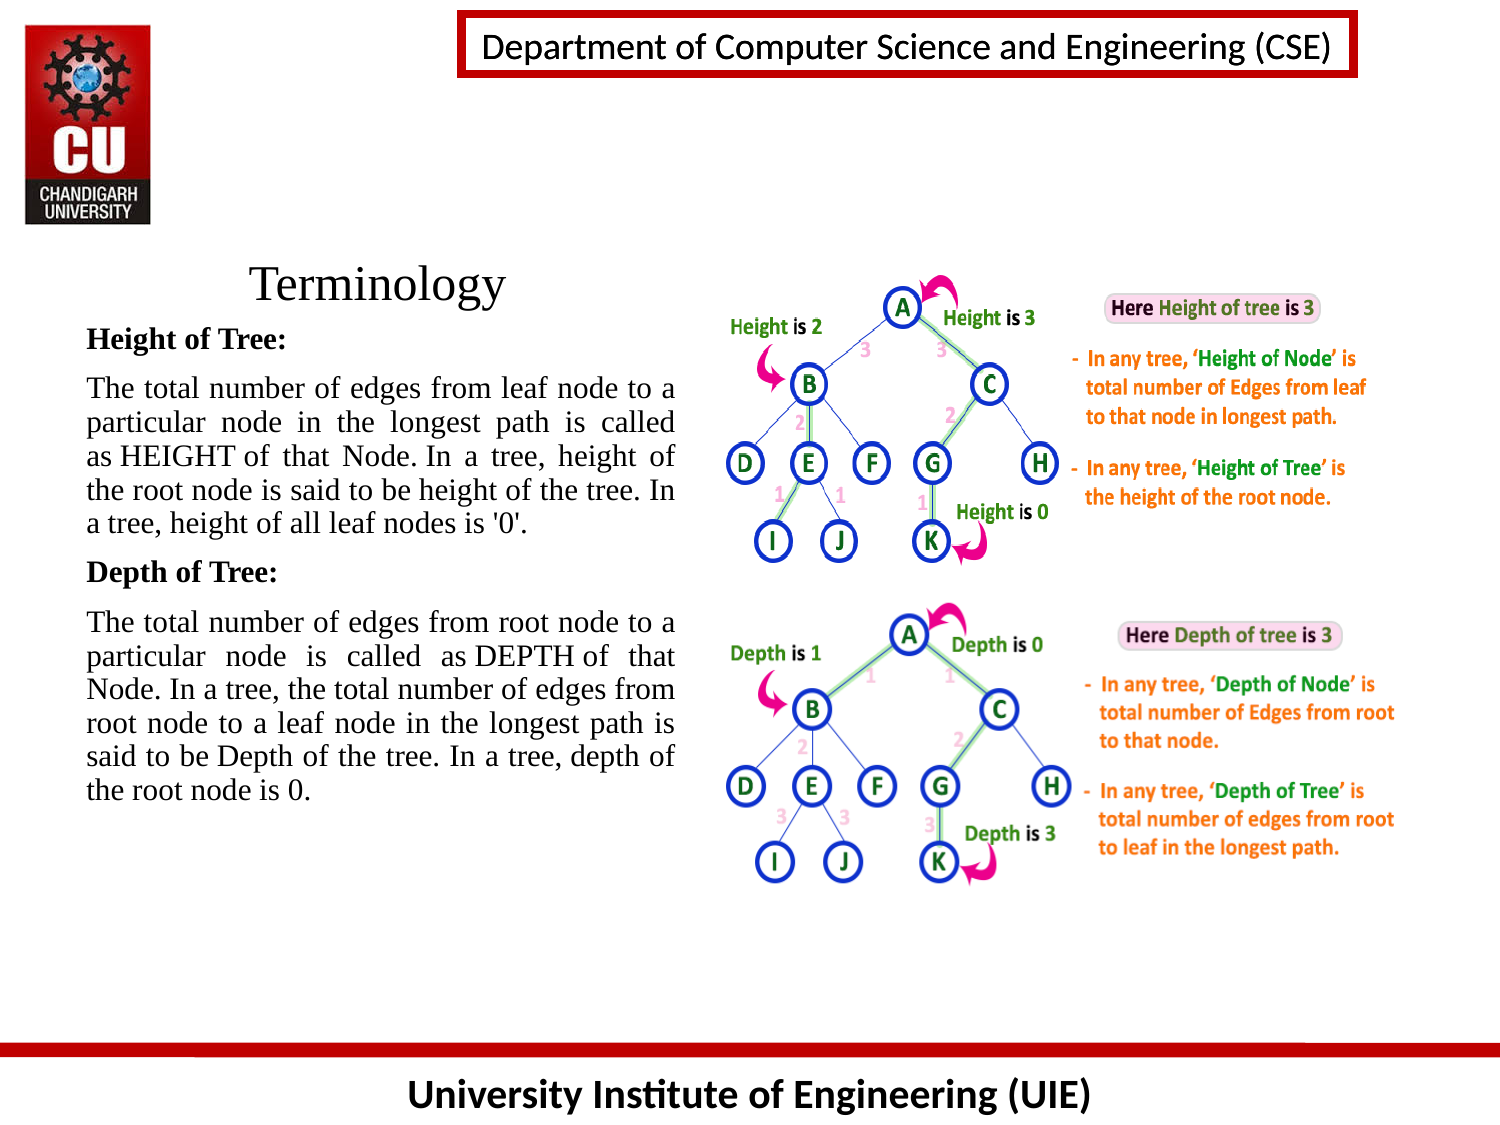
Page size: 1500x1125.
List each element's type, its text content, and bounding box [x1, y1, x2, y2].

title Terminology [125, 174, 638, 317]
picture [712, 590, 1413, 910]
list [712, 262, 1388, 589]
list Height of Tree: The total number of edges from leaf node to a particular node in the longest path is called as HEIGHT of that Node. In a tree, height of the root node is said to be height of the tree. In a tree, height of all leaf nodes is '0'. Depth of Tree: The total number of edges from root node to a particular node is called as DEPTH of that Node. In a tree, the total number of edges from root node to a leaf node in the longest path is said to be Depth of the tree. In a tree, depth of the root node is 0. [75, 317, 688, 895]
picture [24, 24, 151, 225]
